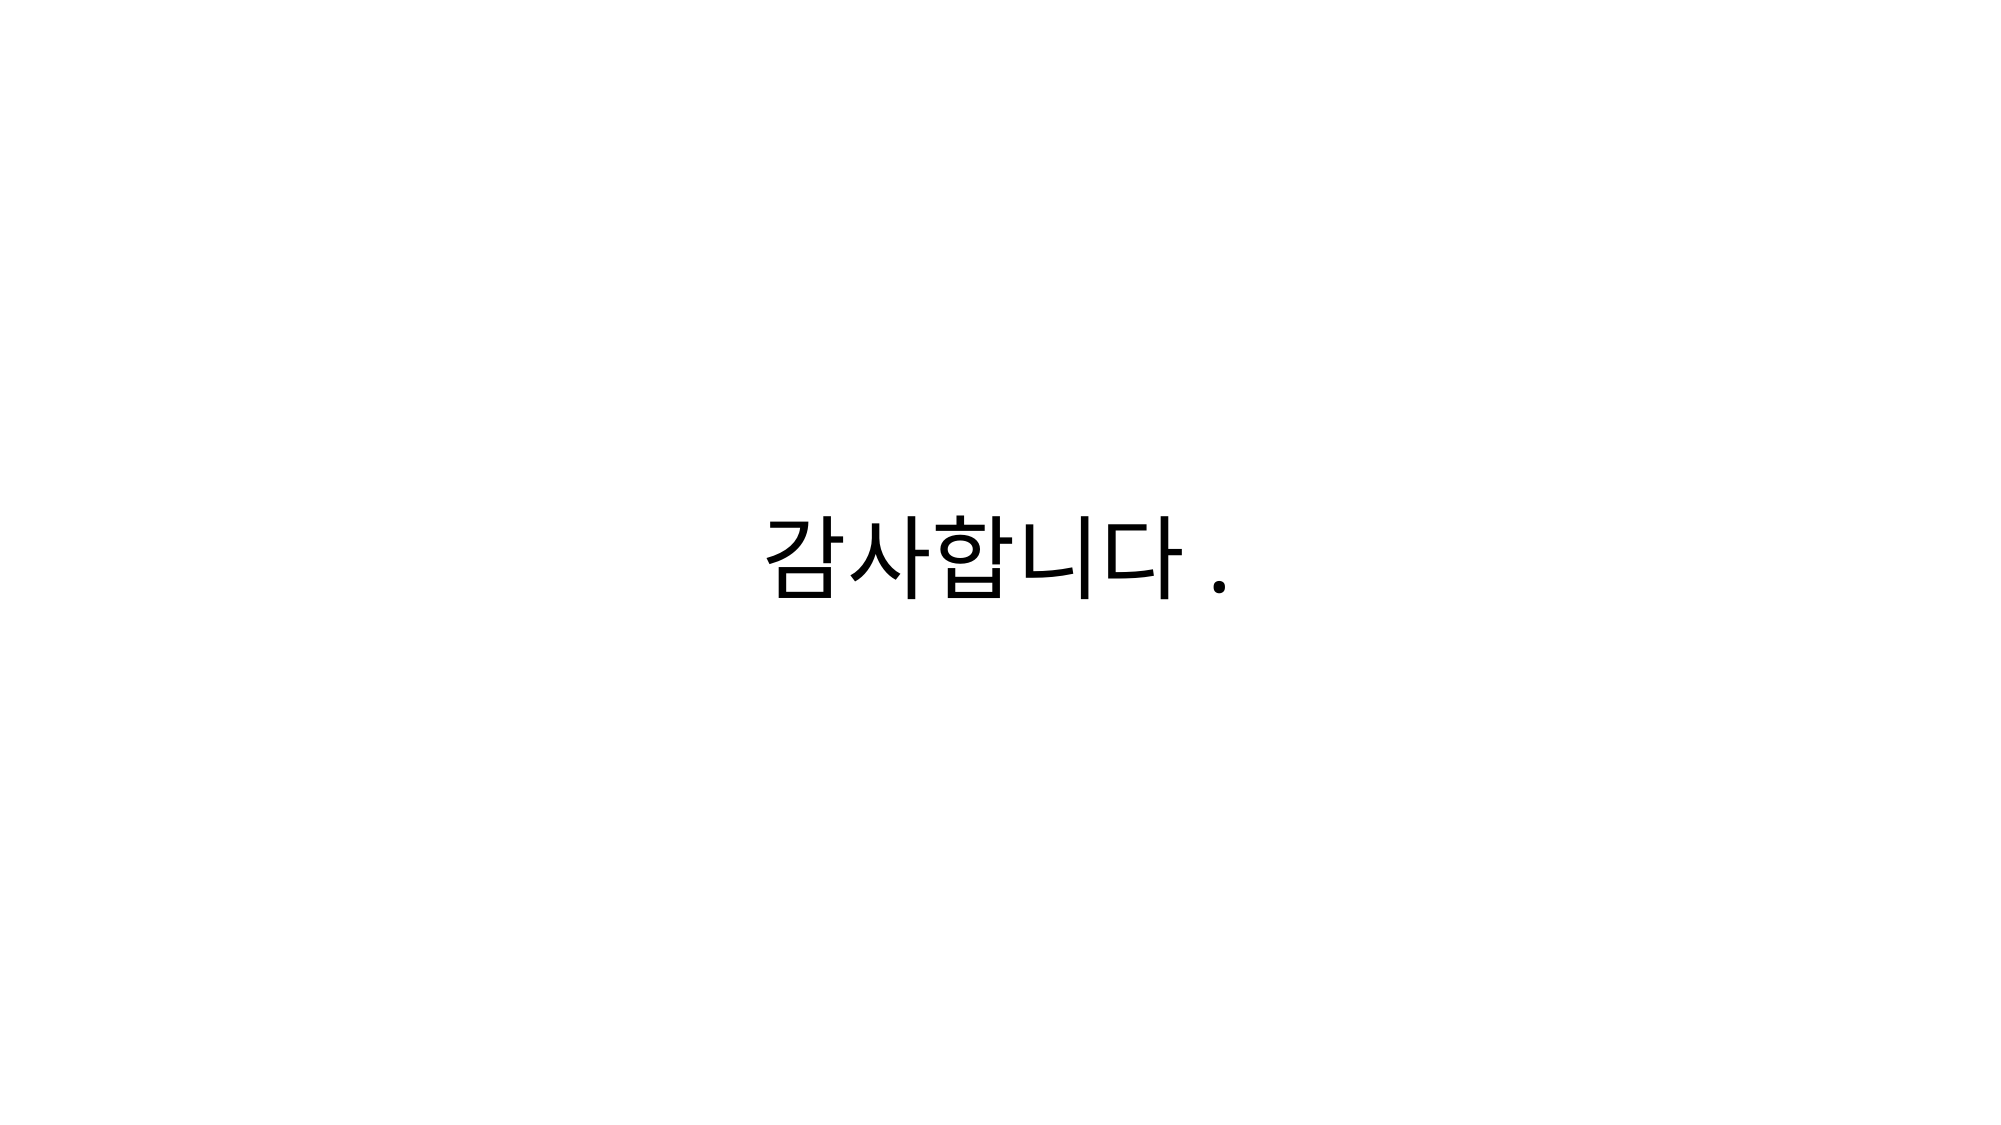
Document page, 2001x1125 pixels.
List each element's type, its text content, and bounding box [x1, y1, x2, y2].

title 감사합니다. [747, 445, 2000, 680]
